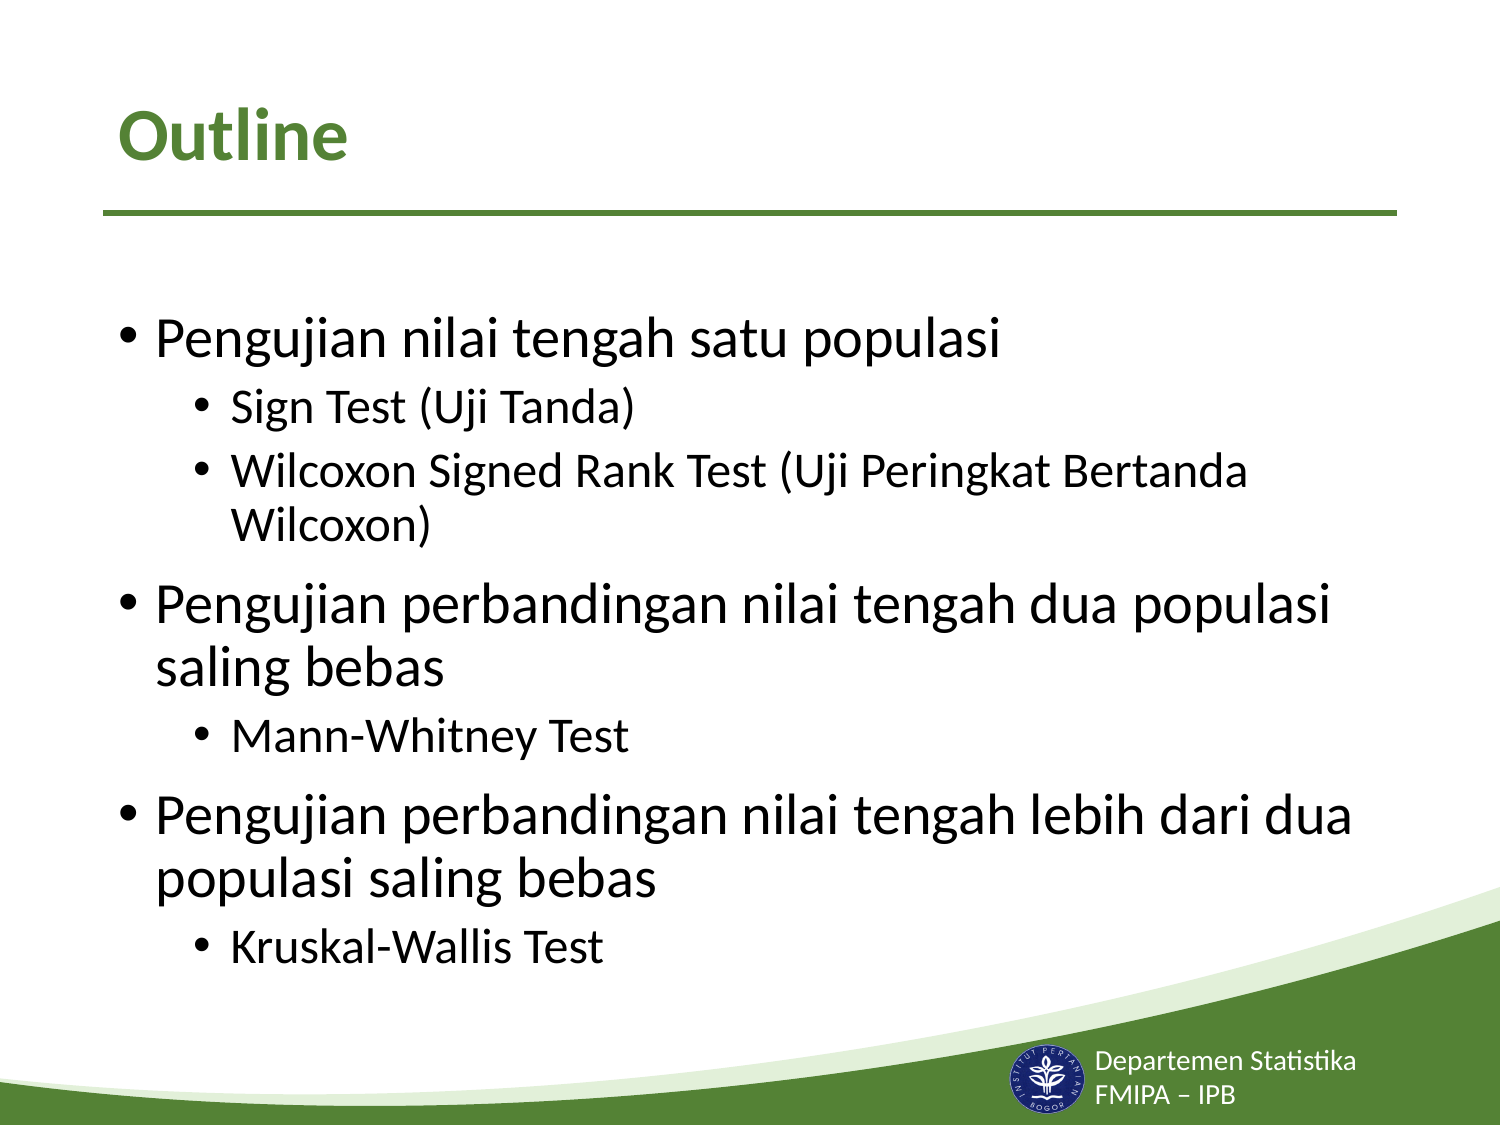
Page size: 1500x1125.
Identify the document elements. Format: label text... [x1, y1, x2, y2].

list Pengujian nilai tengah satu populasi Sign Test (Uji Tanda) Wilcoxon Signed Rank Test (Uji Peringkat Bertanda Wilcoxon) Pengujian perbandingan nilai tengah dua populasi saling bebas Mann-Whitney Test Pengujian perbandingan nilai tengah lebih dari dua populasi saling bebas Kruskal-Wallis Test [103, 299, 1397, 1014]
title Outline [103, 59, 1397, 214]
picture [1009, 1044, 1085, 1114]
